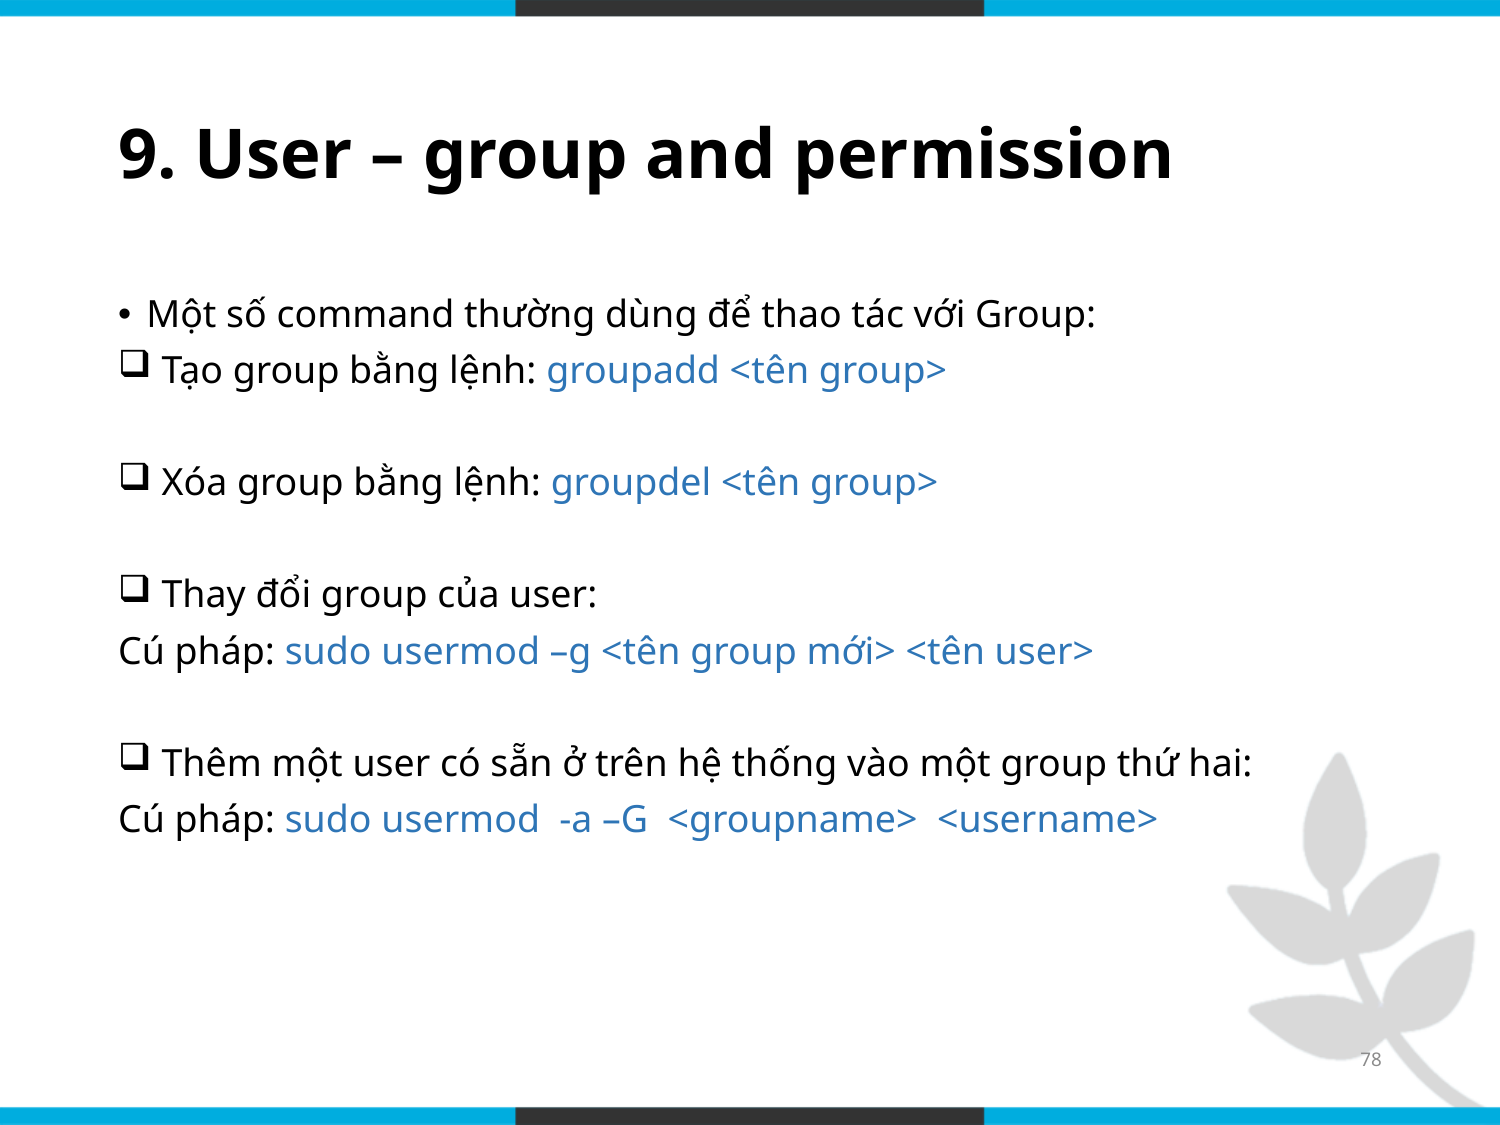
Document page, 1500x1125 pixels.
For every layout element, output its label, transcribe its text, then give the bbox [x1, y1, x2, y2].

picture [0, 0, 1500, 1125]
list Một số command thường dùng để thao tác với Group: Tạo group bằng lệnh: groupadd <tên group> Xóa group bằng lệnh: groupdel <tên group> Thay đổi group của user: Cú pháp: sudo usermod –g <tên group mới> <tên user> Thêm một user có sẵn ở trên hệ thống vào một group thứ hai: Cú pháp: sudo usermod -a –G <groupname> <username> [103, 287, 1397, 1002]
title 9. User – group and permission [103, 48, 1397, 266]
slide_number 78 [1059, 1030, 1397, 1091]
